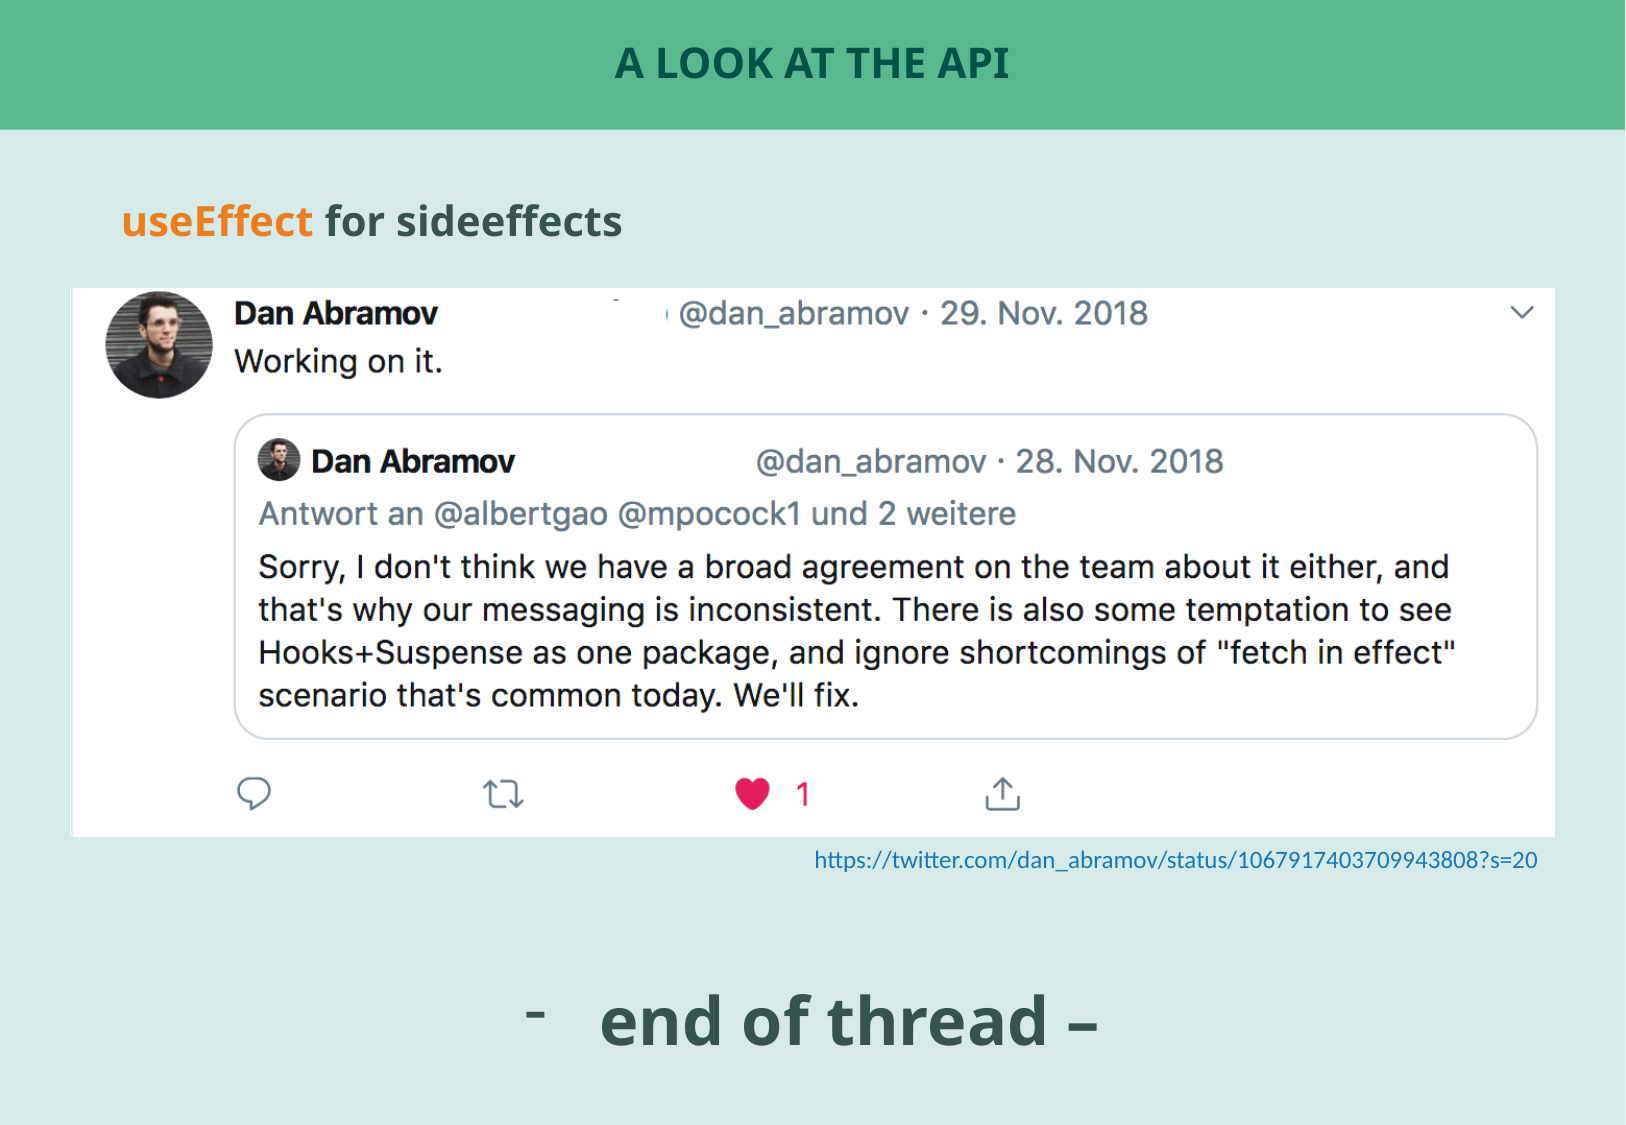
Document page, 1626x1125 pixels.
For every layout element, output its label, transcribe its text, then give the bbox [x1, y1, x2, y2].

text_box https://twitter.com/dan_abramov/status/1067917403709943808?s=20 [741, 837, 1555, 882]
text_box useEffect for sideeffects [106, 176, 1525, 288]
title A look at the api [0, 0, 1625, 130]
picture [70, 288, 1555, 837]
text_box end of thread – [0, 955, 1625, 1121]
